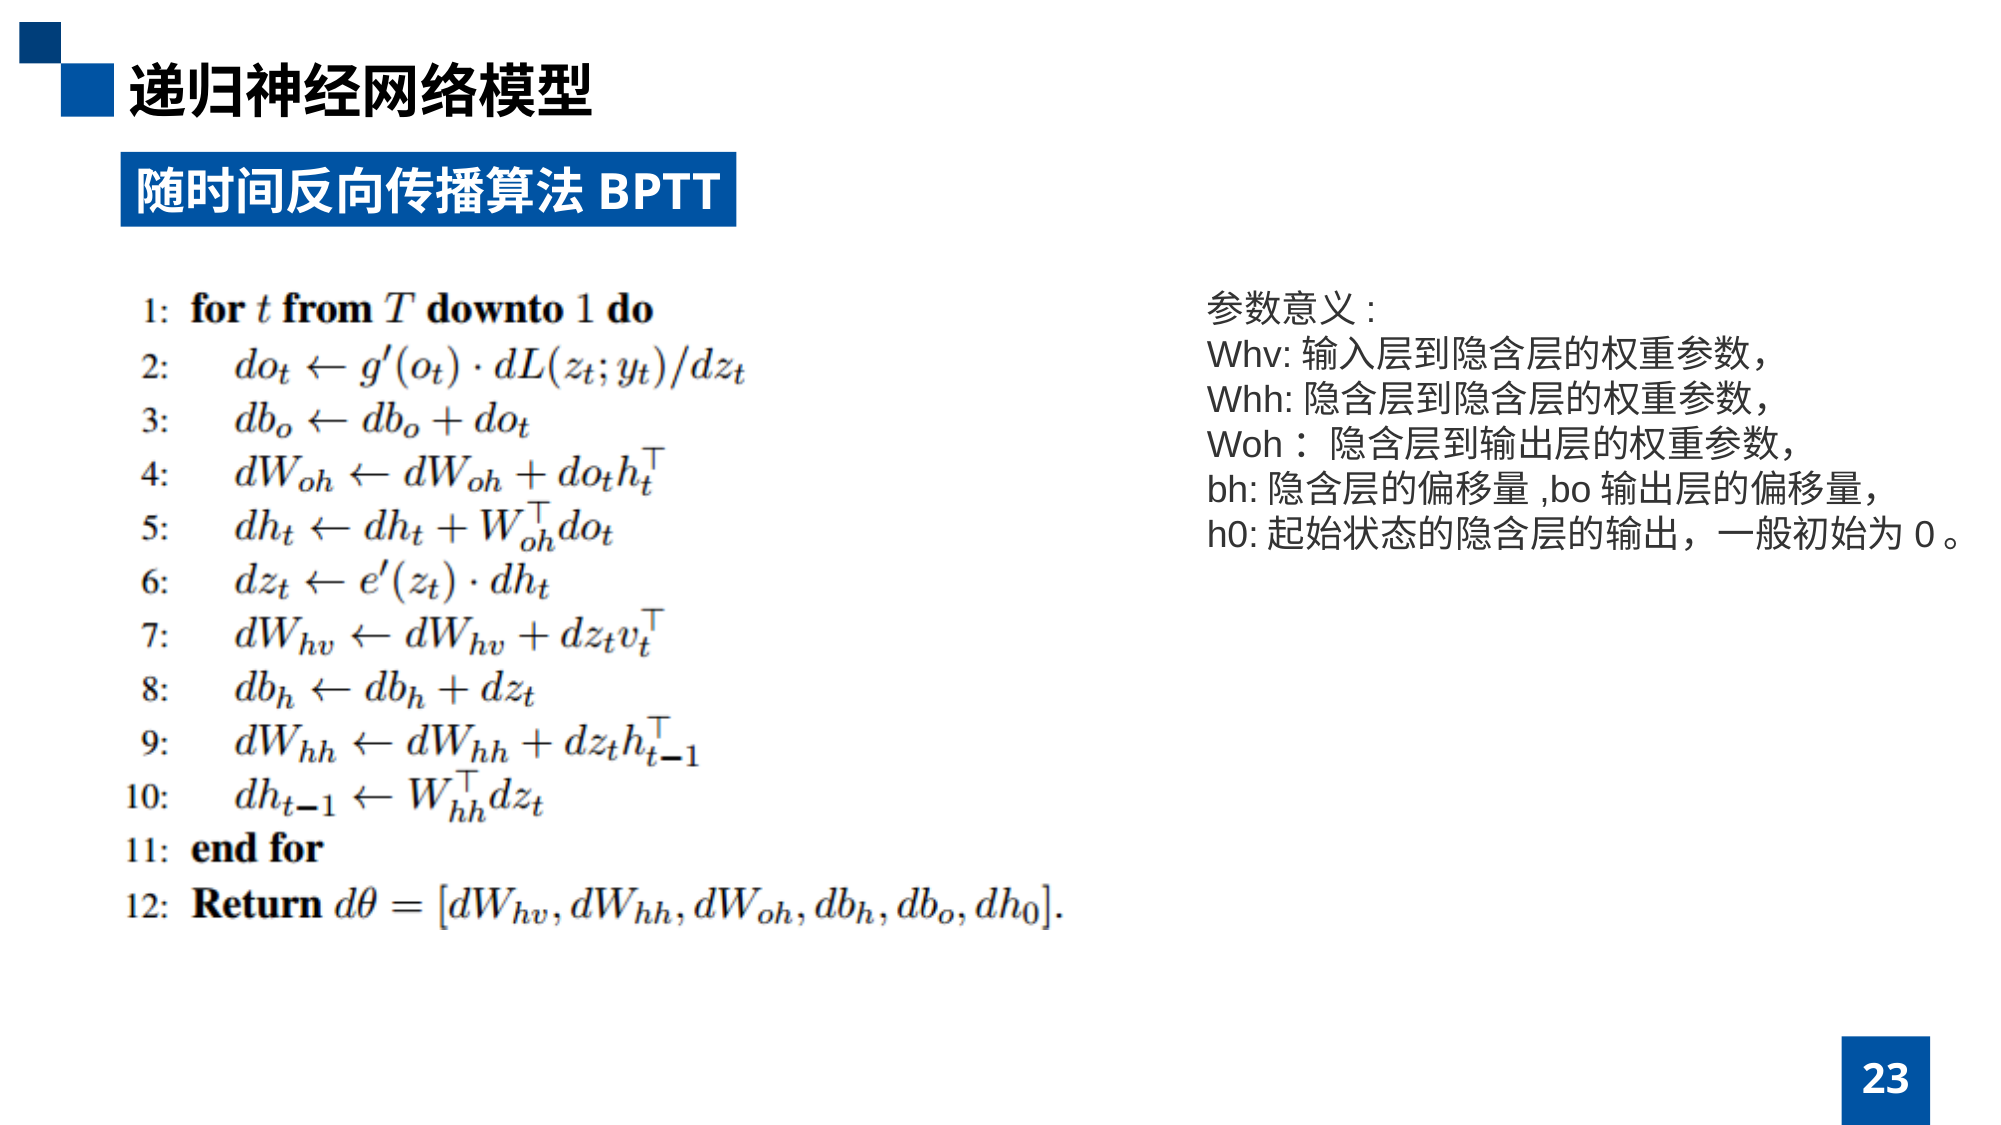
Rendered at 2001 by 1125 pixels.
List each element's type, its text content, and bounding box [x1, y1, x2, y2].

text_box 递归神经网络模型 [113, 47, 1078, 132]
picture [114, 277, 1137, 930]
text_box 参数意义: Whv:输入层到隐含层的权重参数， Whh:隐含层到隐含层的权重参数， Woh：隐含层到输出层的权重参数， bh:隐含层的偏移量,bo输出层的偏移量， h0:起始状态的隐含层的输出，一般初始为0。 [1192, 277, 2000, 562]
slide_number 23 [1771, 1050, 2000, 1111]
text_box 随时间反向传播算法BPTT [120, 151, 737, 227]
